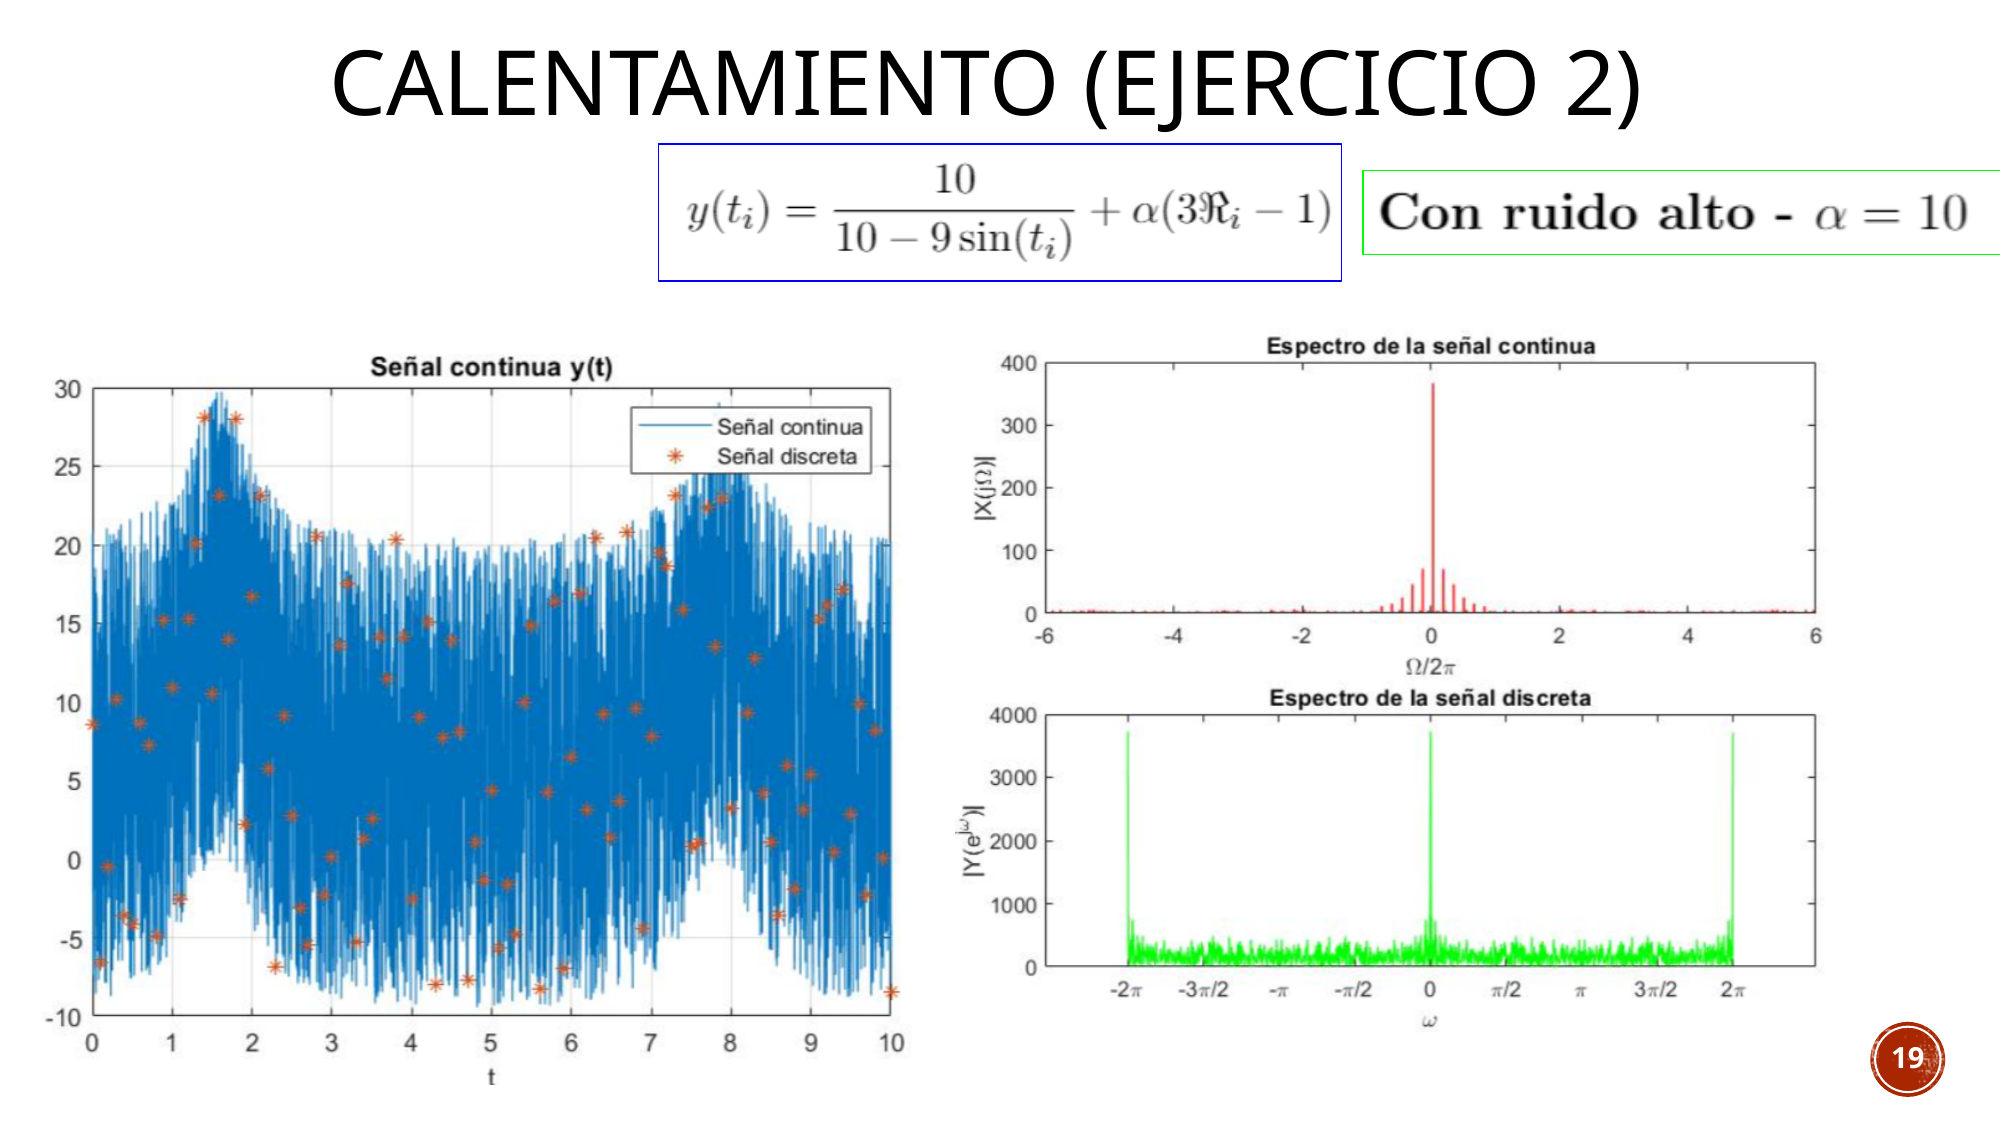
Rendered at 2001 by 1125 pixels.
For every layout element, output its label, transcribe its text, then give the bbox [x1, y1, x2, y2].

picture [1363, 171, 2000, 254]
picture [1884, 1089, 1931, 1097]
slide_number 19 [1855, 1028, 1961, 1089]
picture [1887, 1021, 1929, 1028]
picture [659, 144, 1341, 281]
picture [24, 305, 1868, 1085]
title CALENTAMIENTO (EJERCICIO 2) [161, 0, 1812, 174]
